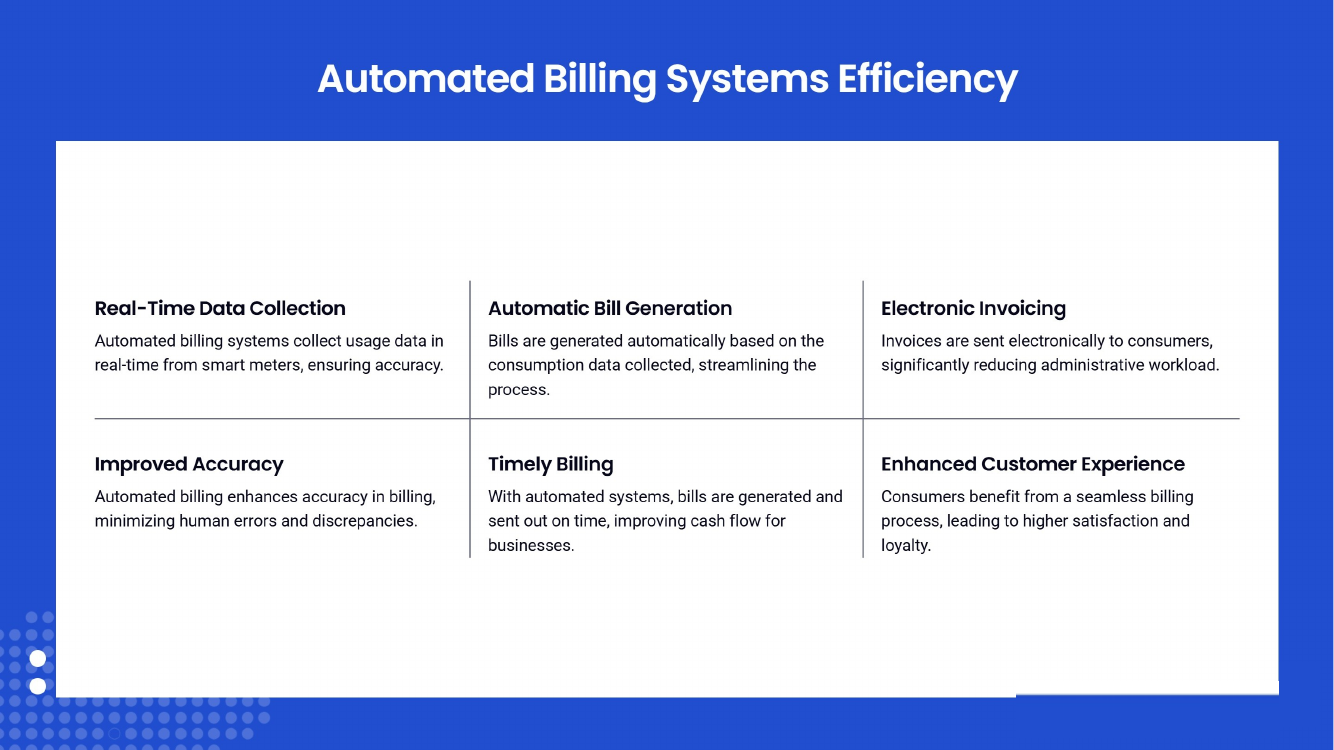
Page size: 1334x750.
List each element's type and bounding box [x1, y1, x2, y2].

picture [1016, 662, 1320, 738]
text_box [0, 0, 1334, 750]
